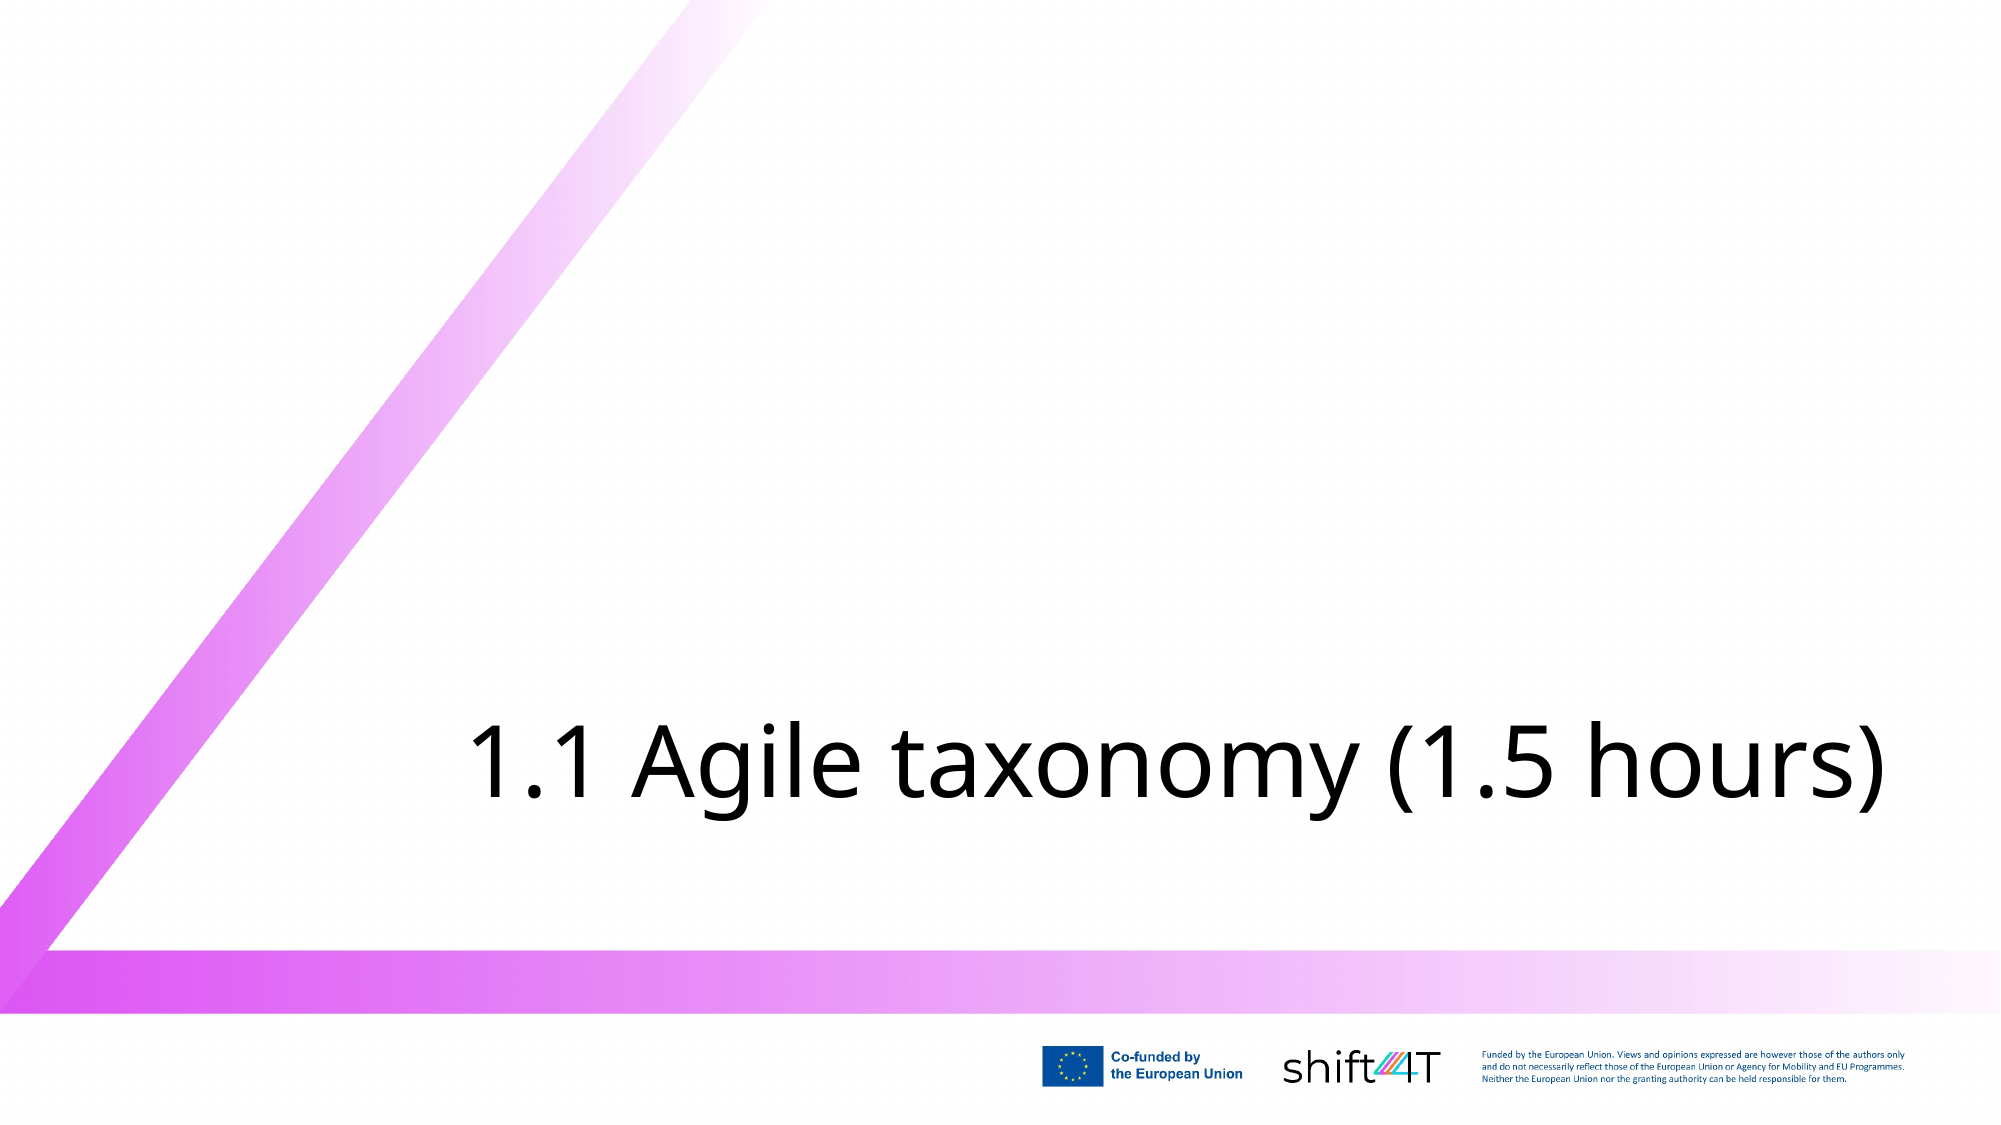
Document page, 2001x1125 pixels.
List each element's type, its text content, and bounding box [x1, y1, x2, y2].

picture [0, 0, 2000, 1125]
title 1.1 Agile taxonomy (1.5 hours) [402, 554, 1903, 947]
